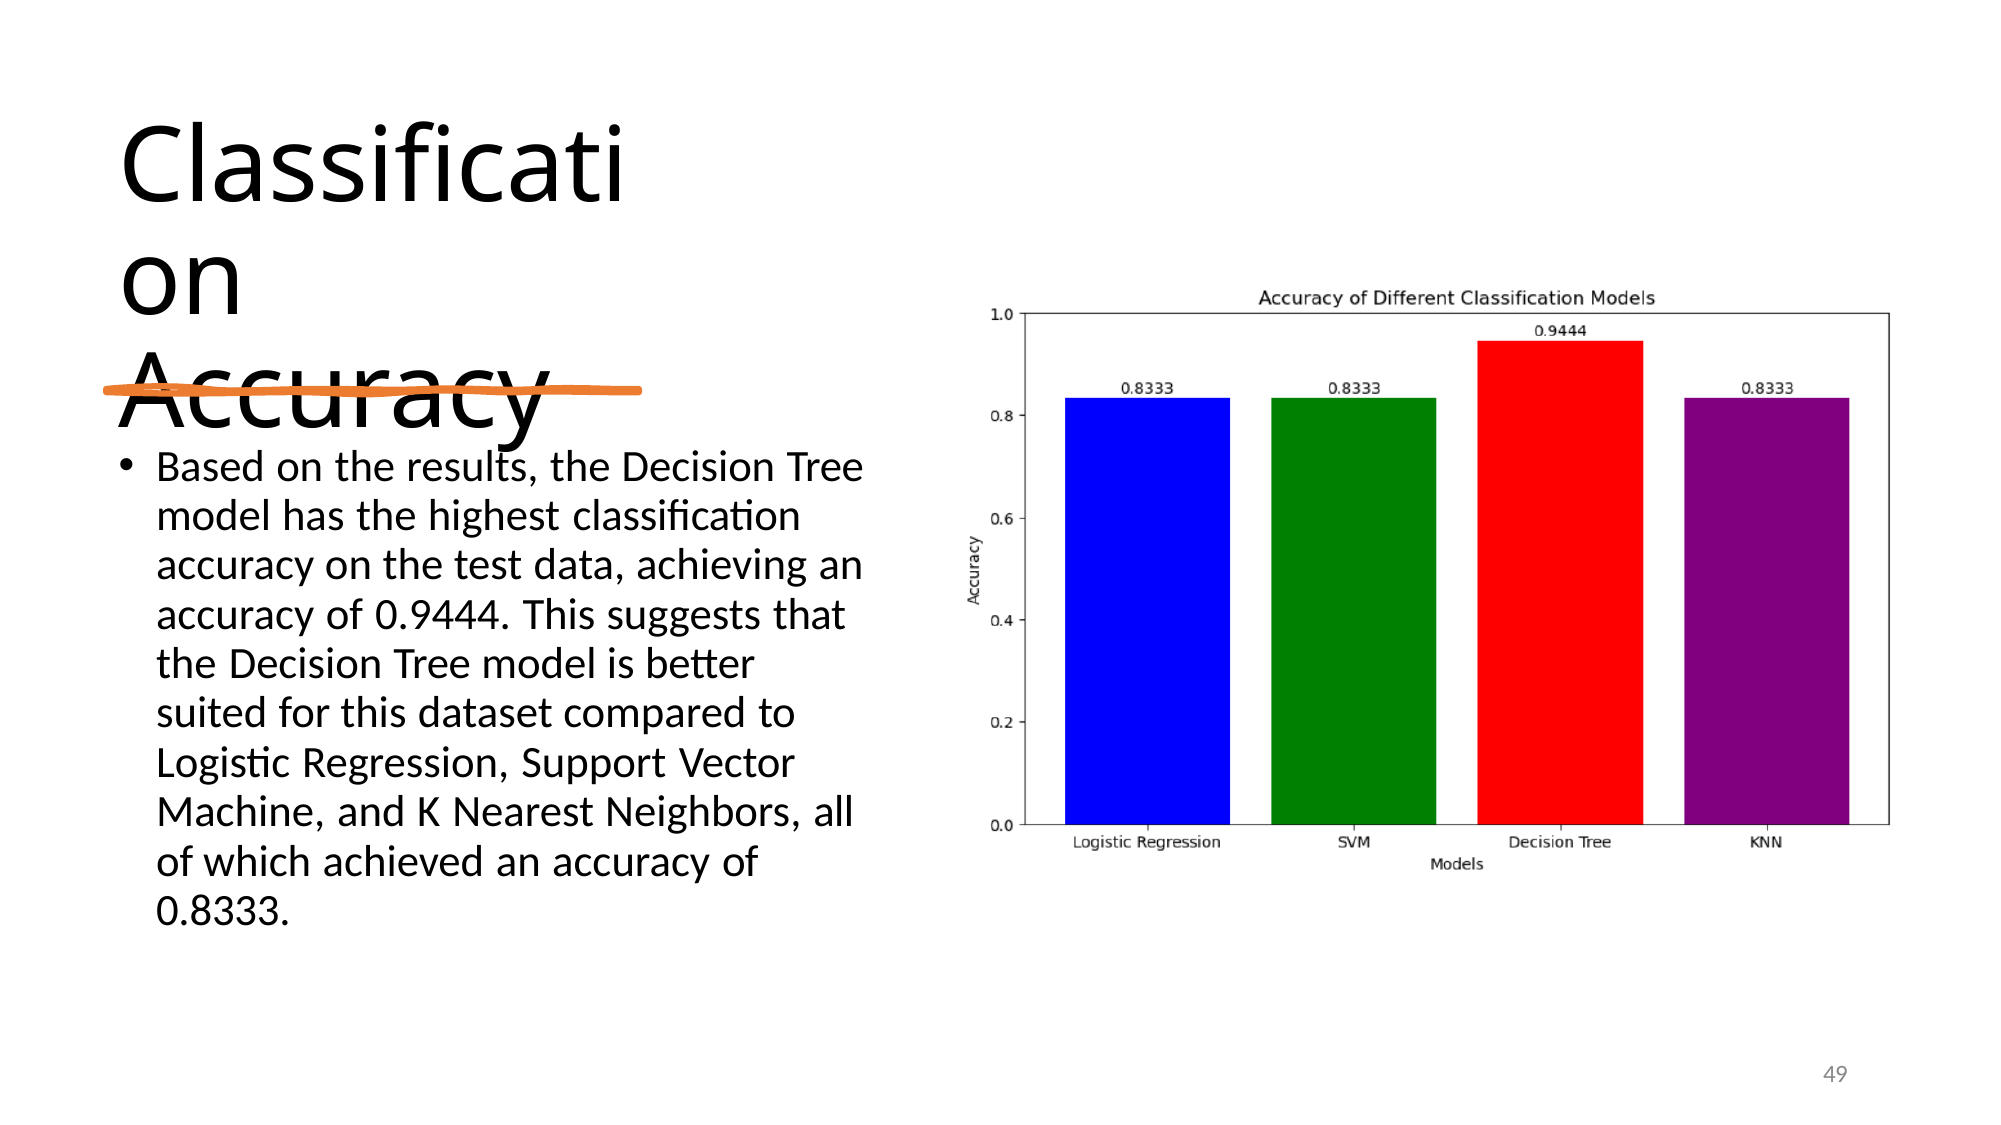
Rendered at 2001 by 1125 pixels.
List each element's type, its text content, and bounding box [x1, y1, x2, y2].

title Classification Accuracy [116, 93, 663, 434]
text_box Based on the results, the Decision Tree model has the highest classification accuracy on the test data, achieving an accuracy of 0.9444. This suggests that the Decision Tree model is better suited for this dataset compared to Logistic Regression, Support Vector Machine, and K Nearest Neighbors, all of which achieved an accuracy of 0.8333. [116, 434, 877, 936]
picture [967, 289, 1892, 871]
text_box 49 [1821, 1055, 1851, 1088]
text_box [102, 382, 643, 398]
